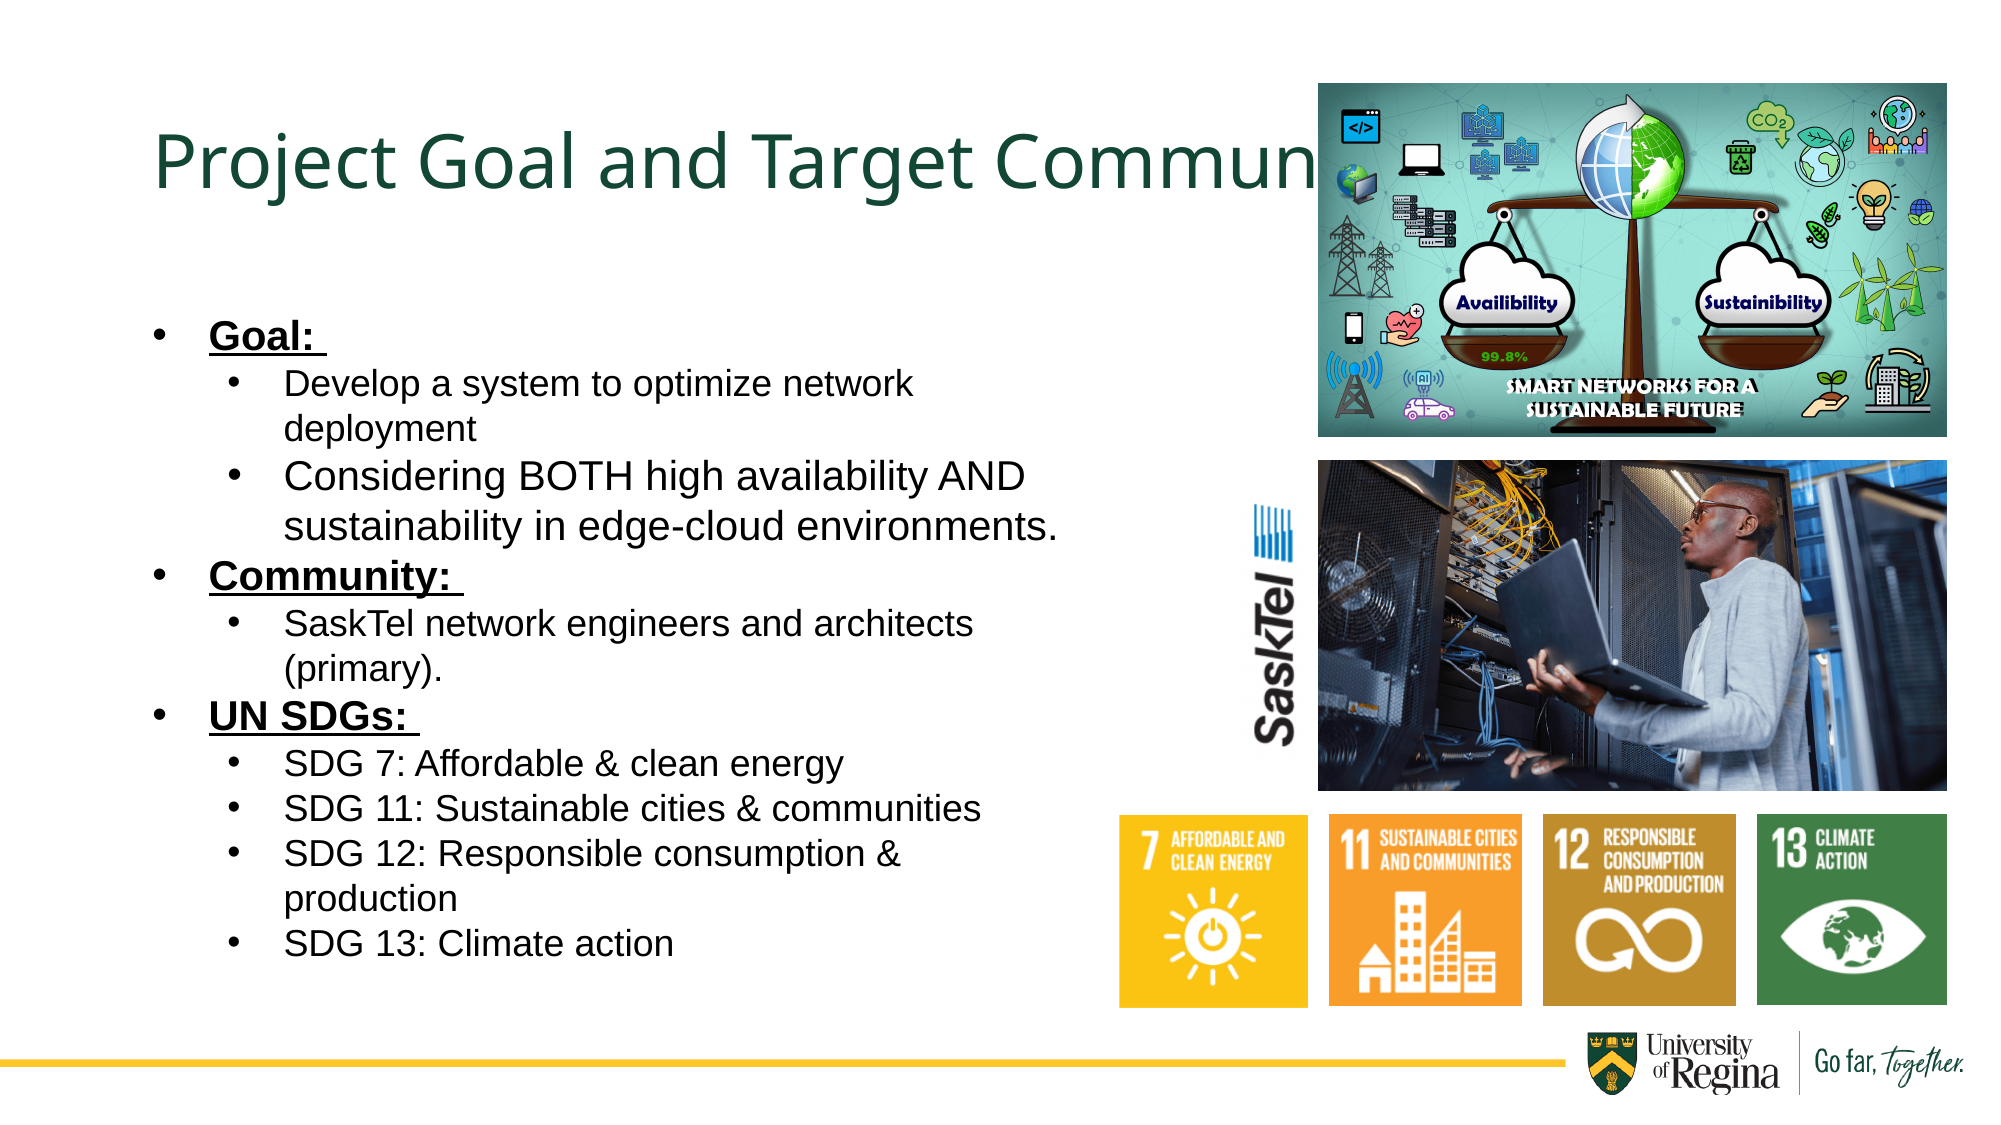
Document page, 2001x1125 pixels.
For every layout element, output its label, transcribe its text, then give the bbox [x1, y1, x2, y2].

list Project Goal and Target Community [137, 115, 1318, 239]
picture [1137, 460, 1947, 791]
picture [1757, 814, 1947, 1005]
picture [1329, 814, 1522, 1006]
picture [1543, 814, 1736, 1006]
picture [1318, 83, 1947, 437]
subtitle Goal: Develop a system to optimize network deployment Considering BOTH high availability AND sustainability in edge-cloud environments. Community: SaskTel network engineers and architects (primary). UN SDGs: SDG 7: Affordable & clean energy SDG 11: Sustainable cities & communities SDG 12: Responsible consumption & production SDG 13: Climate action [137, 301, 1092, 991]
picture [1119, 815, 1308, 1008]
